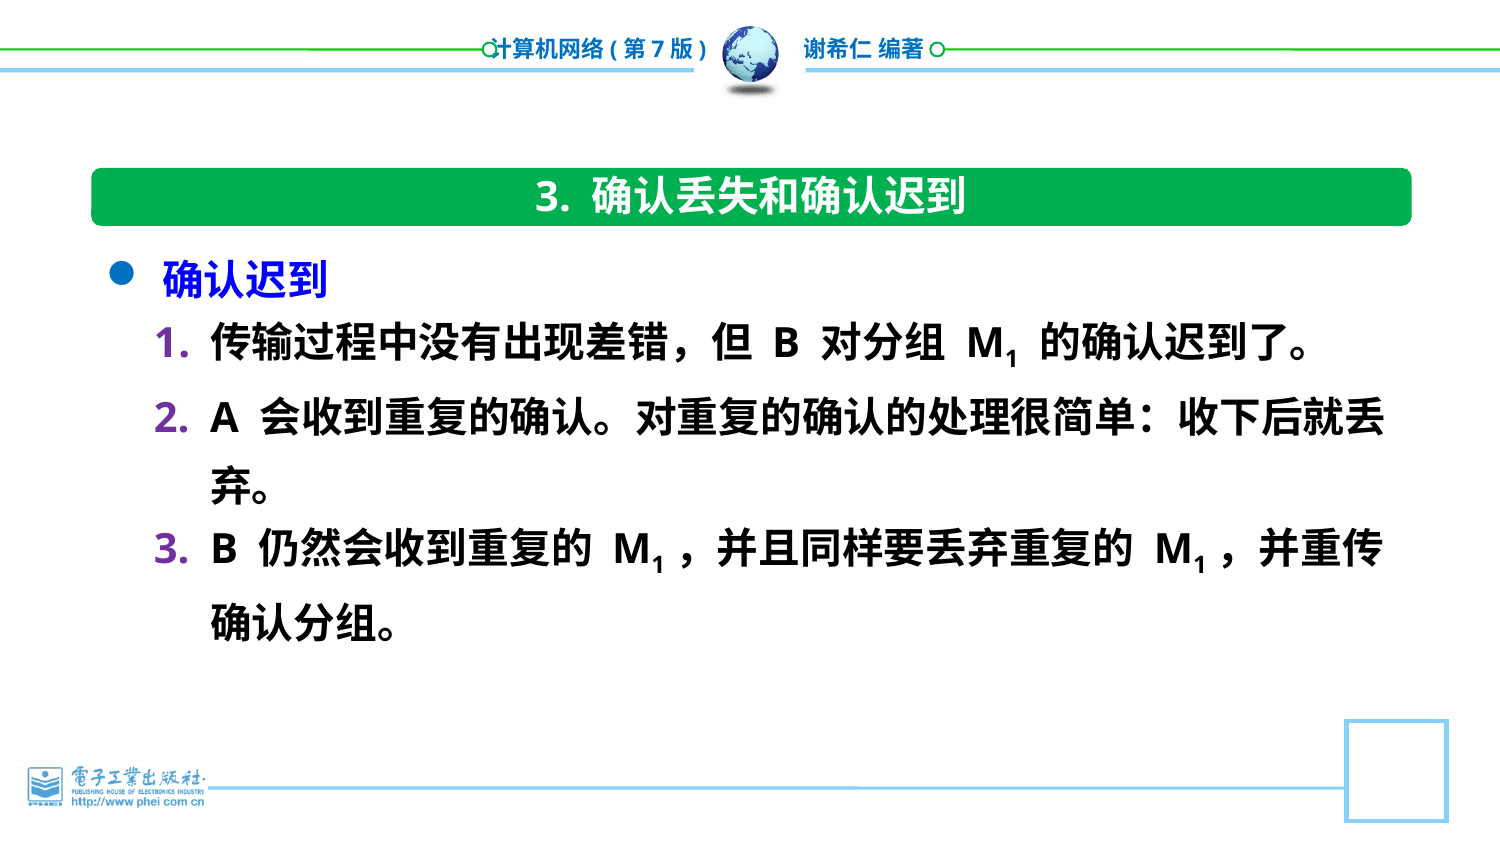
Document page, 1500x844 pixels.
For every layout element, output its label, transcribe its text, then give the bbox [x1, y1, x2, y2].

text_box [983, 167, 1412, 226]
text_box [91, 167, 520, 226]
text_box 确认迟到 传输过程中没有出现差错，但 B 对分组 M1 的确认迟到了。 A 会收到重复的确认。对重复的确认的处理很简单：收下后就丢弃。 B 仍然会收到重复的 M1，并且同样要丢弃重复的 M1，并重传确认分组。 [91, 227, 1434, 655]
picture [23, 764, 208, 809]
text_box 3. 确认丢失和确认迟到 [520, 162, 983, 227]
picture [720, 24, 780, 100]
